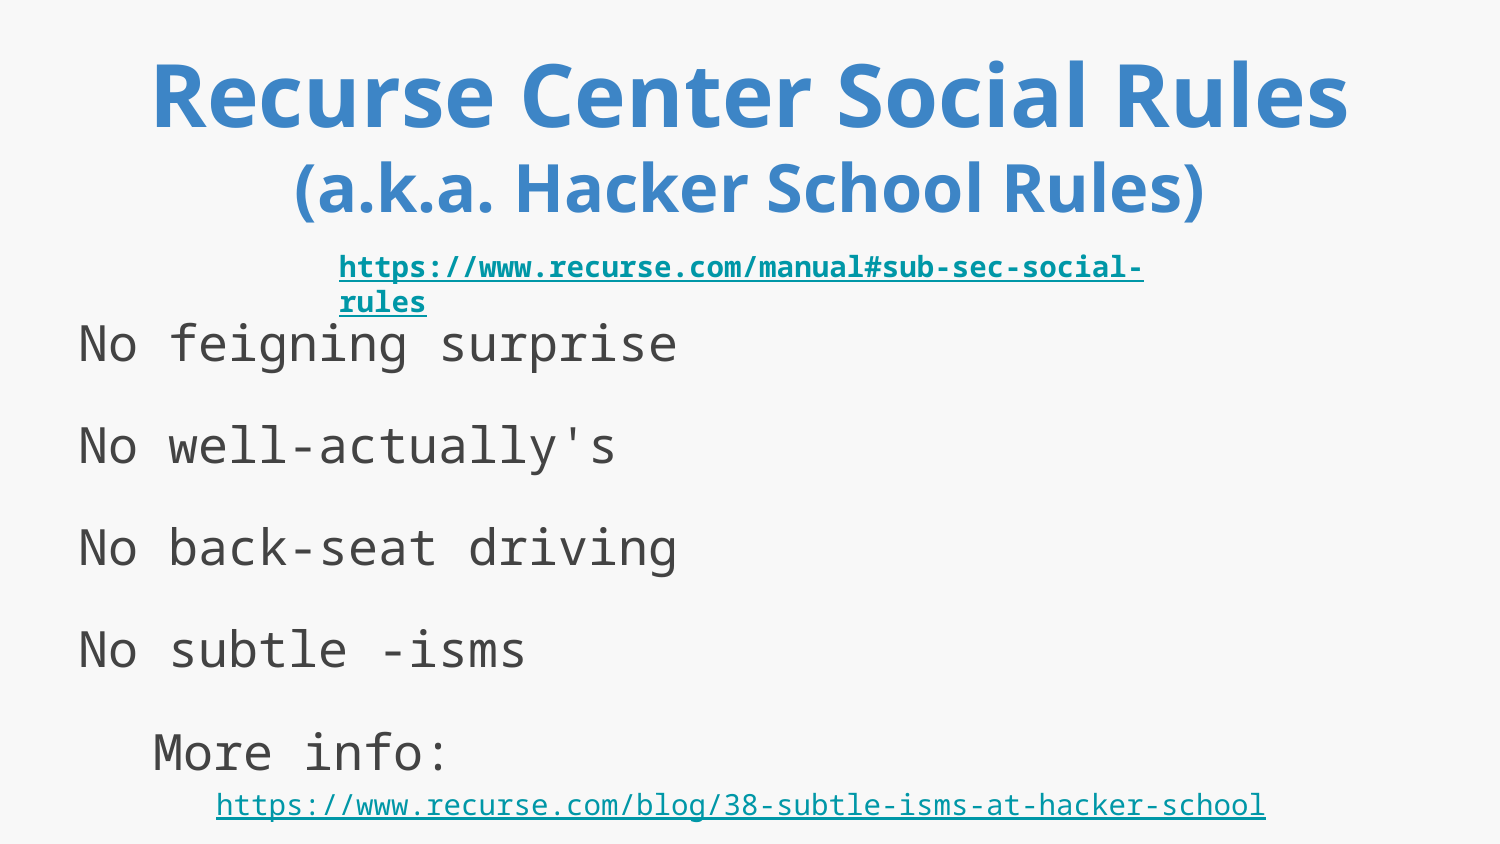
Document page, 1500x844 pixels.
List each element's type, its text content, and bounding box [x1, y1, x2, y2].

text_box Recurse Center Social Rules (a.k.a. Hacker School Rules) [51, 25, 1449, 253]
text_box https://www.recurse.com/manual#sub-sec-social-rules [324, 223, 1176, 308]
text_box No feigning surprise No well-actually's No back-seat driving No subtle -isms More info: https://www.recurse.com/blog/38-subtle-isms-at-hacker-school [51, 287, 1449, 802]
